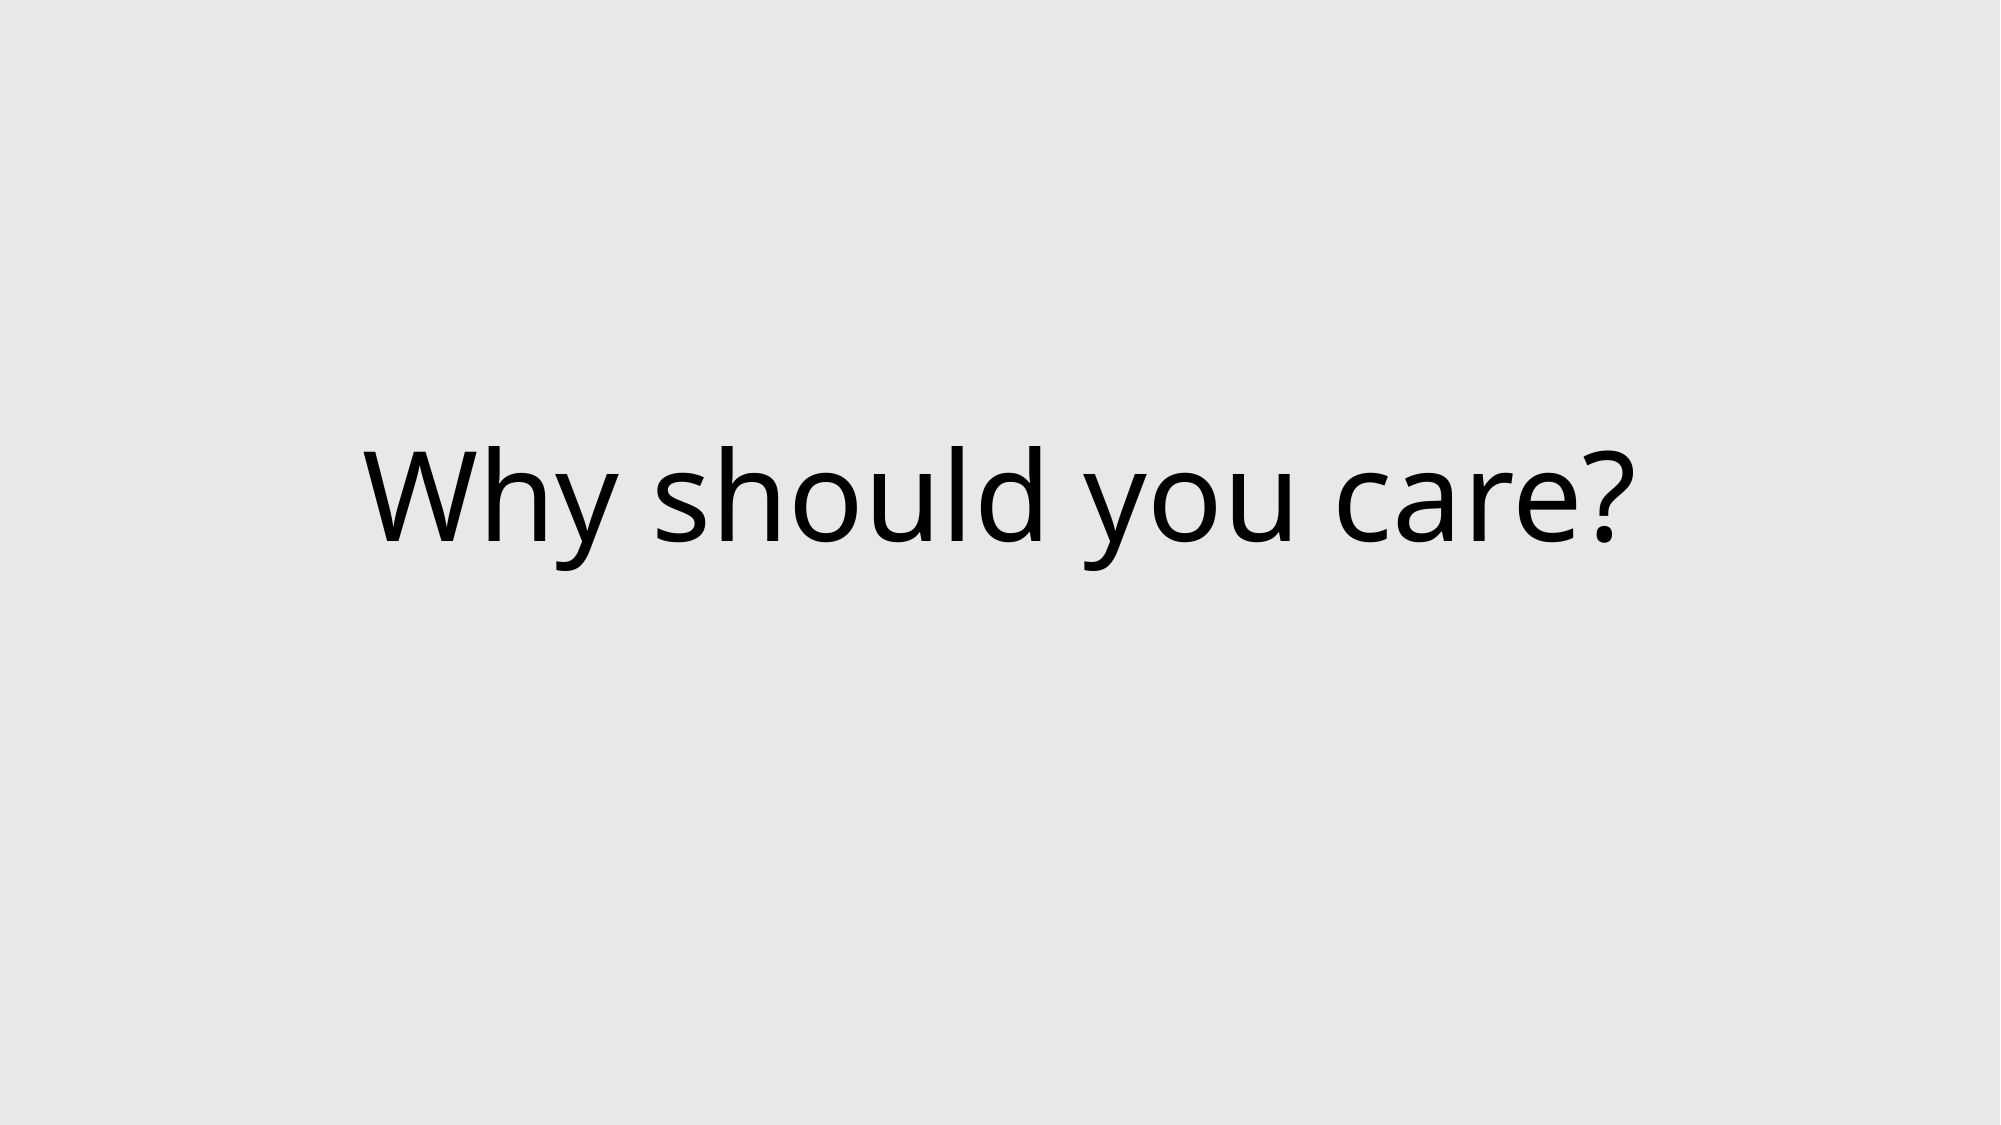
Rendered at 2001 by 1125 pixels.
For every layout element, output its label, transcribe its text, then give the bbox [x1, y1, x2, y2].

title Why should you care? [249, 184, 1750, 576]
